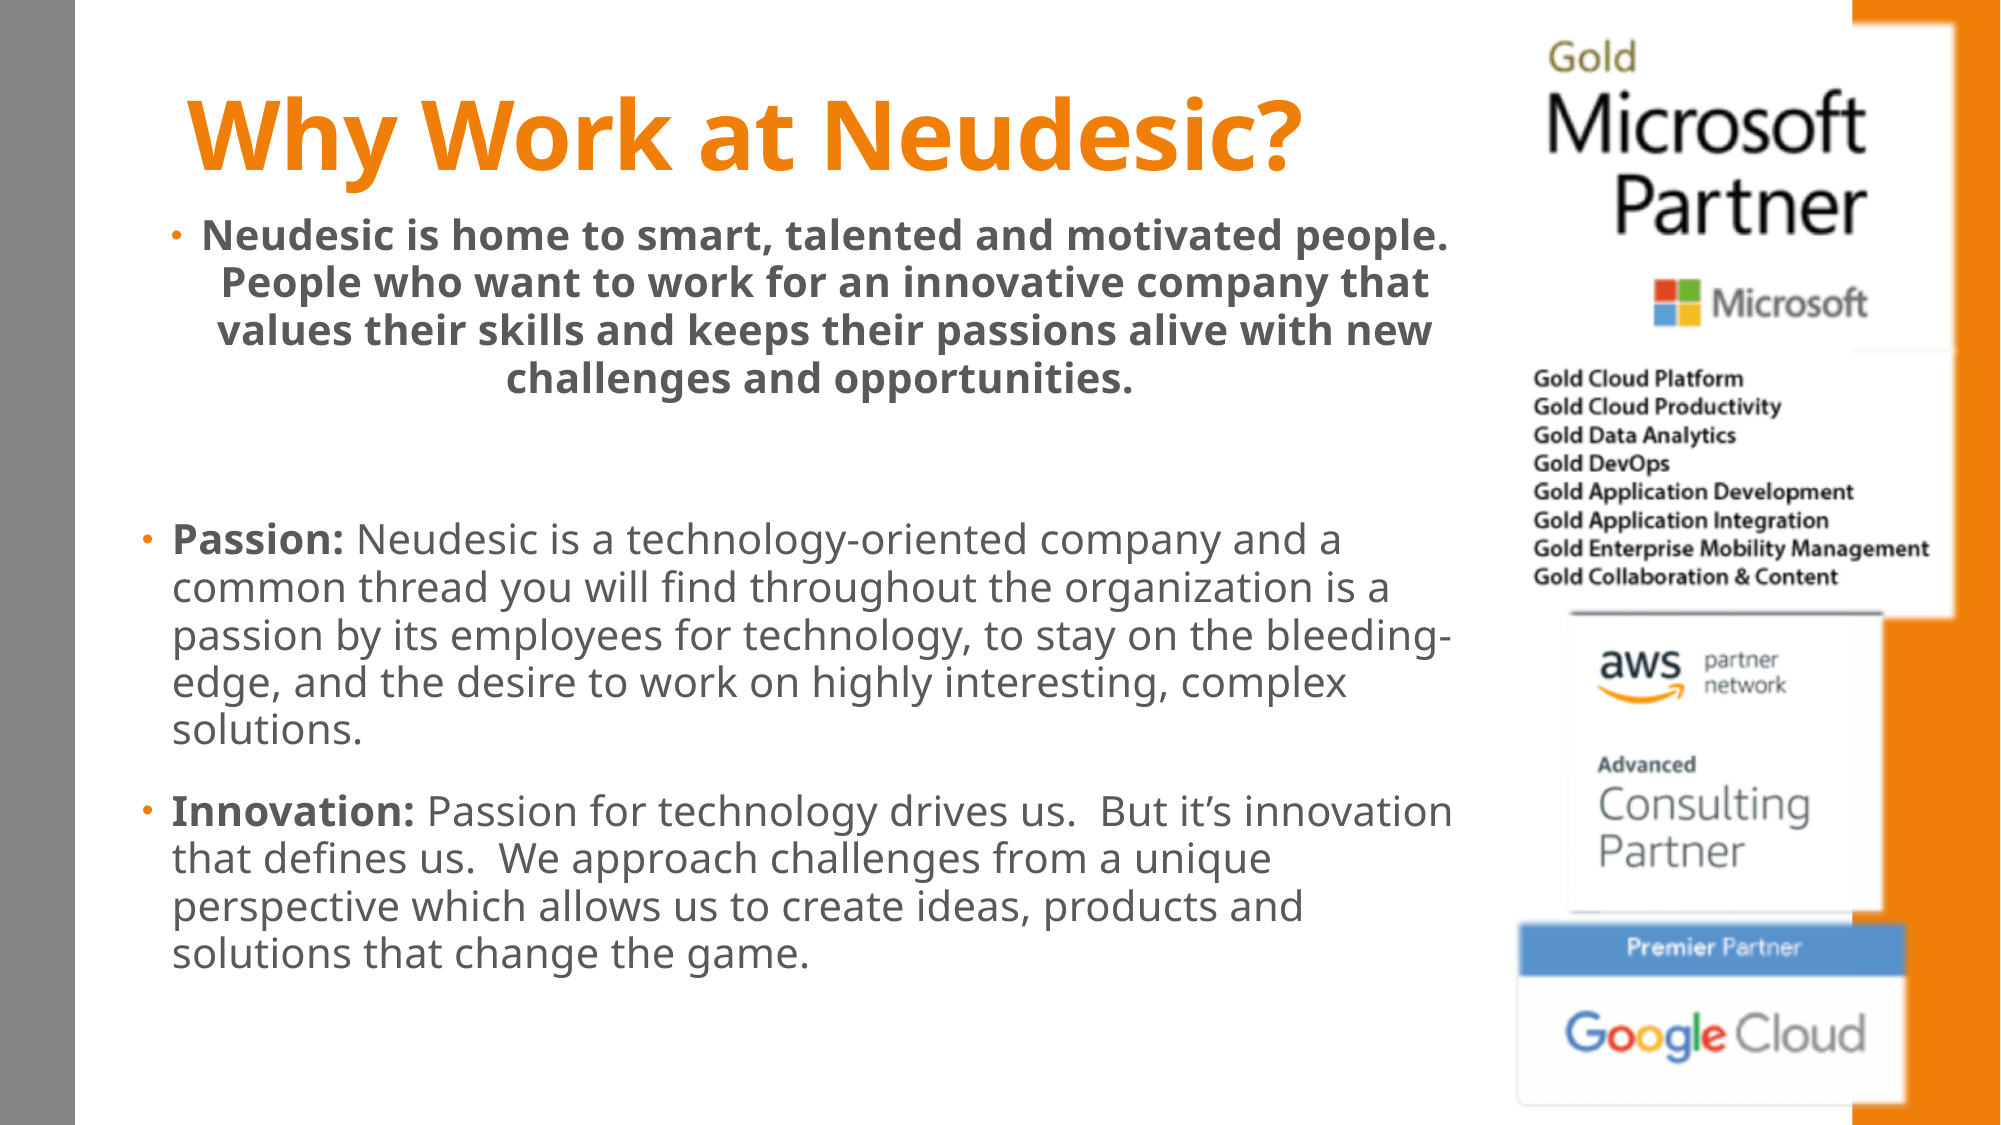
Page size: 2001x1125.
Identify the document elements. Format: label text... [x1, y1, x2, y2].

text_box Neudesic is home to smart, talented and motivated people. People who want to work for an innovative company that values their skills and keeps their passions alive with new challenges and opportunities. Passion: Neudesic is a technology-oriented company and a common thread you will find throughout the organization is a passion by its employees for technology, to stay on the bleeding-edge, and the desire to work on highly interesting, complex solutions. Innovation: Passion for technology drives us. But it’s innovation that defines us. We approach challenges from a unique perspective which allows us to create ideas, products and solutions that change the game. [126, 204, 1495, 996]
picture [1494, 17, 1961, 1110]
text_box Why Work at Neudesic? [172, 29, 1487, 200]
